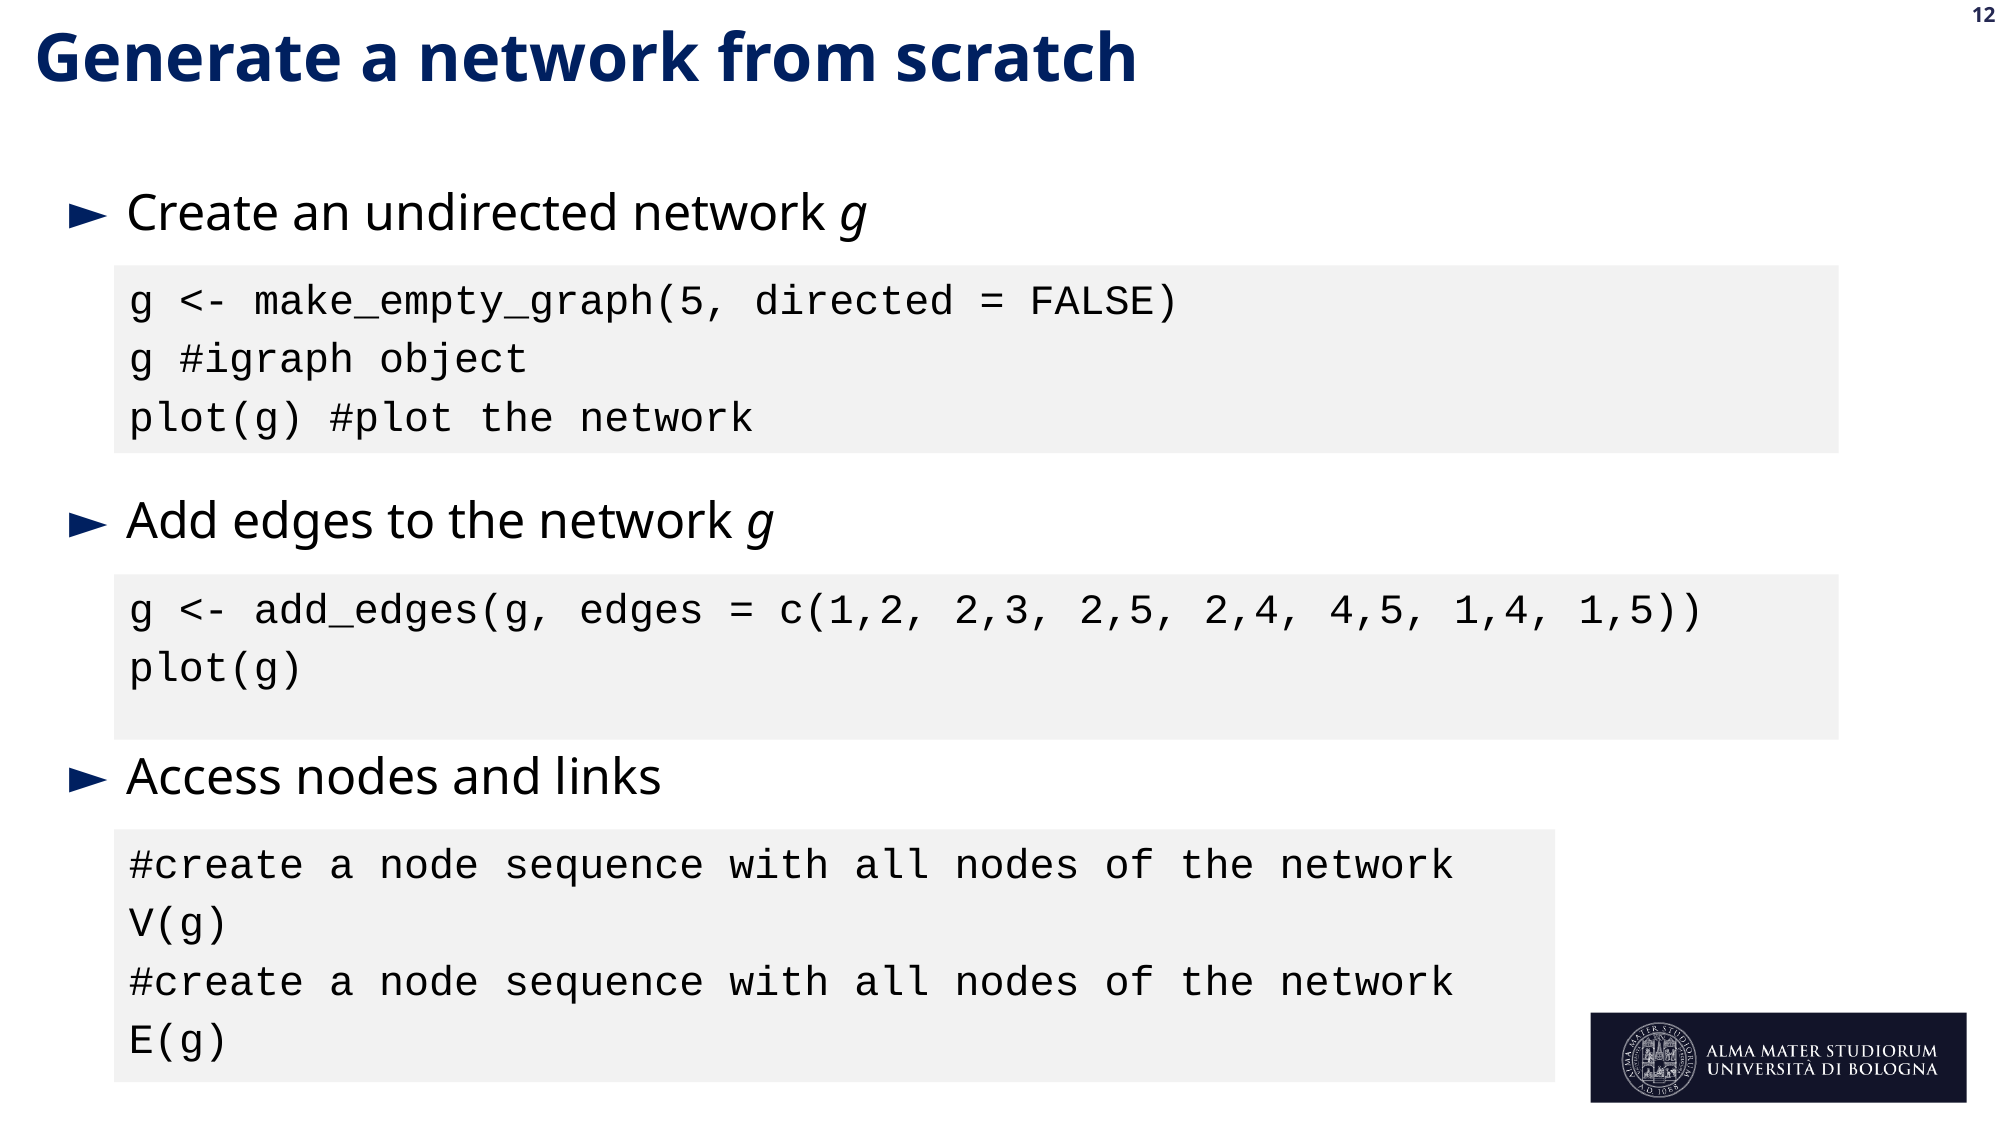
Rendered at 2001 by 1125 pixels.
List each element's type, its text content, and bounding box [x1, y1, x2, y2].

text_box #create a node sequence with all nodes of the network V(g) #create a node sequence with all nodes of the network E(g) [114, 829, 1556, 1083]
list g <- make_empty_graph(5, directed = FALSE) g #igraph object plot(g) #plot the network [114, 265, 1839, 454]
list Generate a network from scratch [19, 7, 1922, 102]
list Create an undirected network g [54, 172, 1839, 262]
text_box Access nodes and links [54, 736, 1839, 826]
list Add edges to the network g [55, 481, 1839, 571]
list g <- add_edges(g, edges = c(1,2, 2,3, 2,5, 2,4, 4,5, 1,4, 1,5)) plot(g) [114, 574, 1839, 736]
picture [1614, 1012, 1944, 1103]
